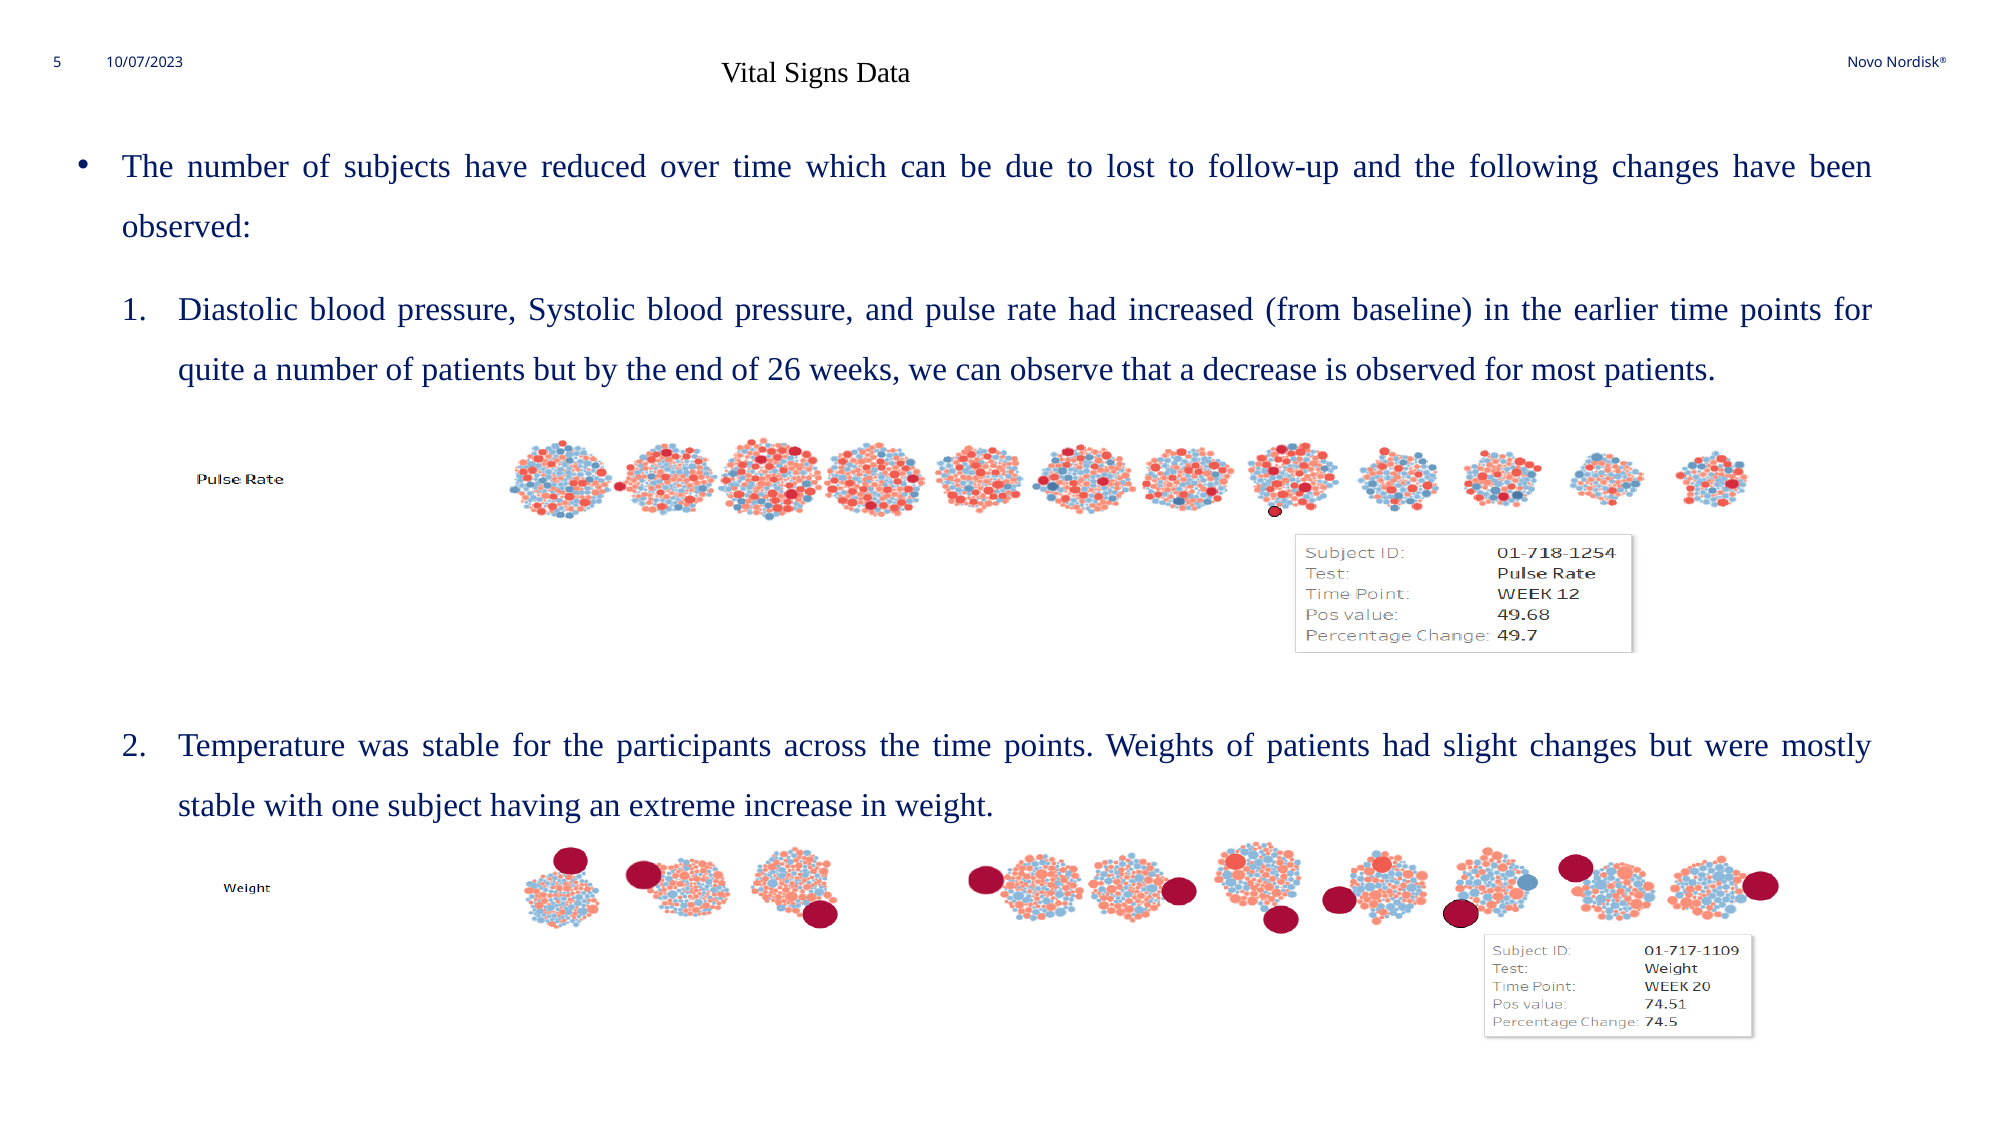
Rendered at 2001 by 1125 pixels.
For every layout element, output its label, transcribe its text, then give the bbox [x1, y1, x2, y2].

picture [192, 437, 1762, 653]
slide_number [107, 53, 422, 74]
picture [215, 828, 1785, 1044]
slide_number 5 [53, 53, 107, 74]
footer Vital Signs Data [474, 53, 1158, 74]
list The number of subjects have reduced over time which can be due to lost to follow-up and the following changes have been observed: Diastolic blood pressure, Systolic blood pressure, and pulse rate had increased (from baseline) in the earlier time points for quite a number of patients but by the end of 26 weeks, we can observe that a decrease is observed for most patients. Temperature was stable for the participants across the time points. Weights of patients had slight changes but were mostly stable with one subject having an extreme increase in weight. [77, 124, 1876, 1084]
